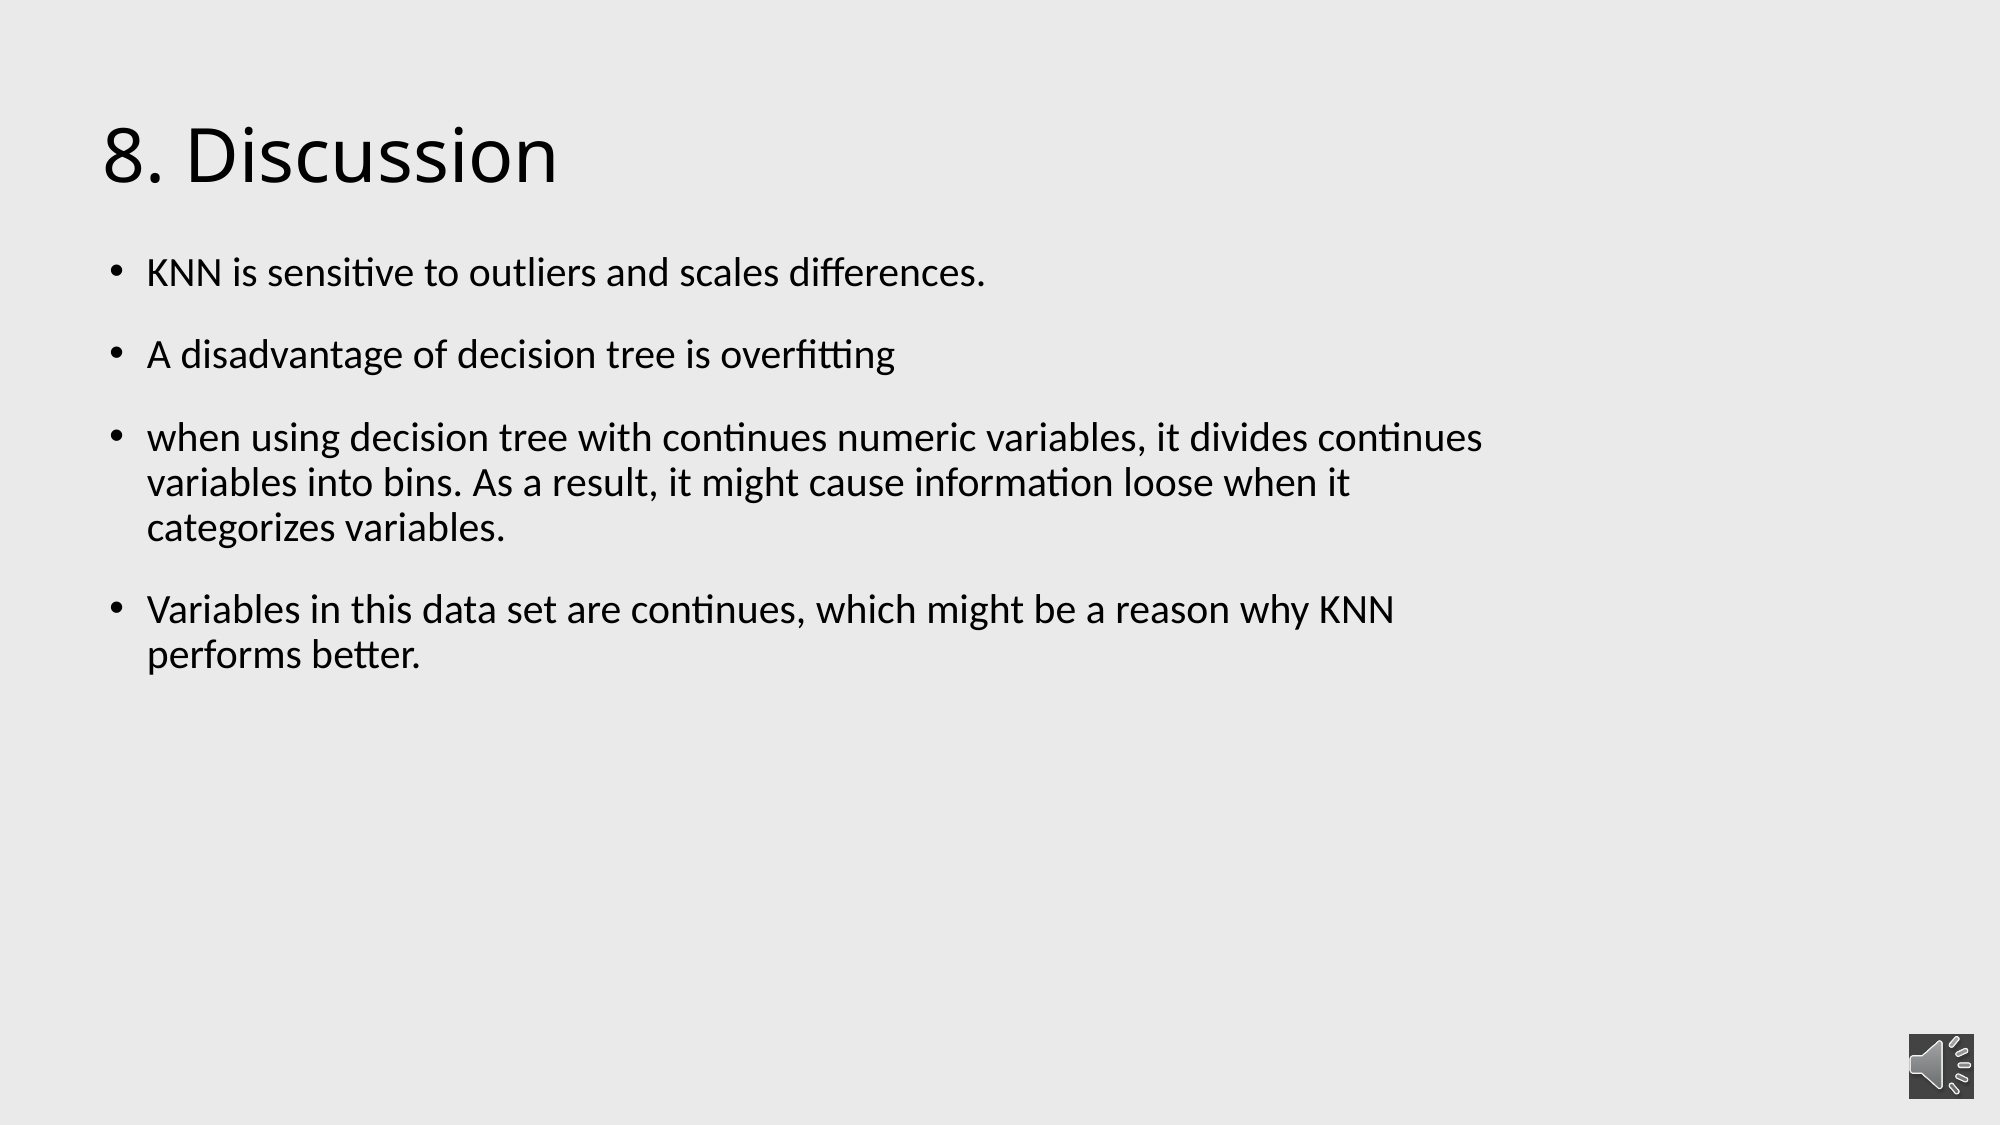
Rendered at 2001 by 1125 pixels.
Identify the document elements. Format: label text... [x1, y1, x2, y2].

text_box 8. Discussion [87, 99, 575, 250]
picture [1908, 1033, 1975, 1100]
text_box KNN is sensitive to outliers and scales differences. A disadvantage of decision tree is overfitting when using decision tree with continues numeric variables, it divides continues variables into bins. As a result, it might cause information loose when it categorizes variables. Variables in this data set are continues, which might be a reason why KNN performs better. [94, 242, 1520, 685]
